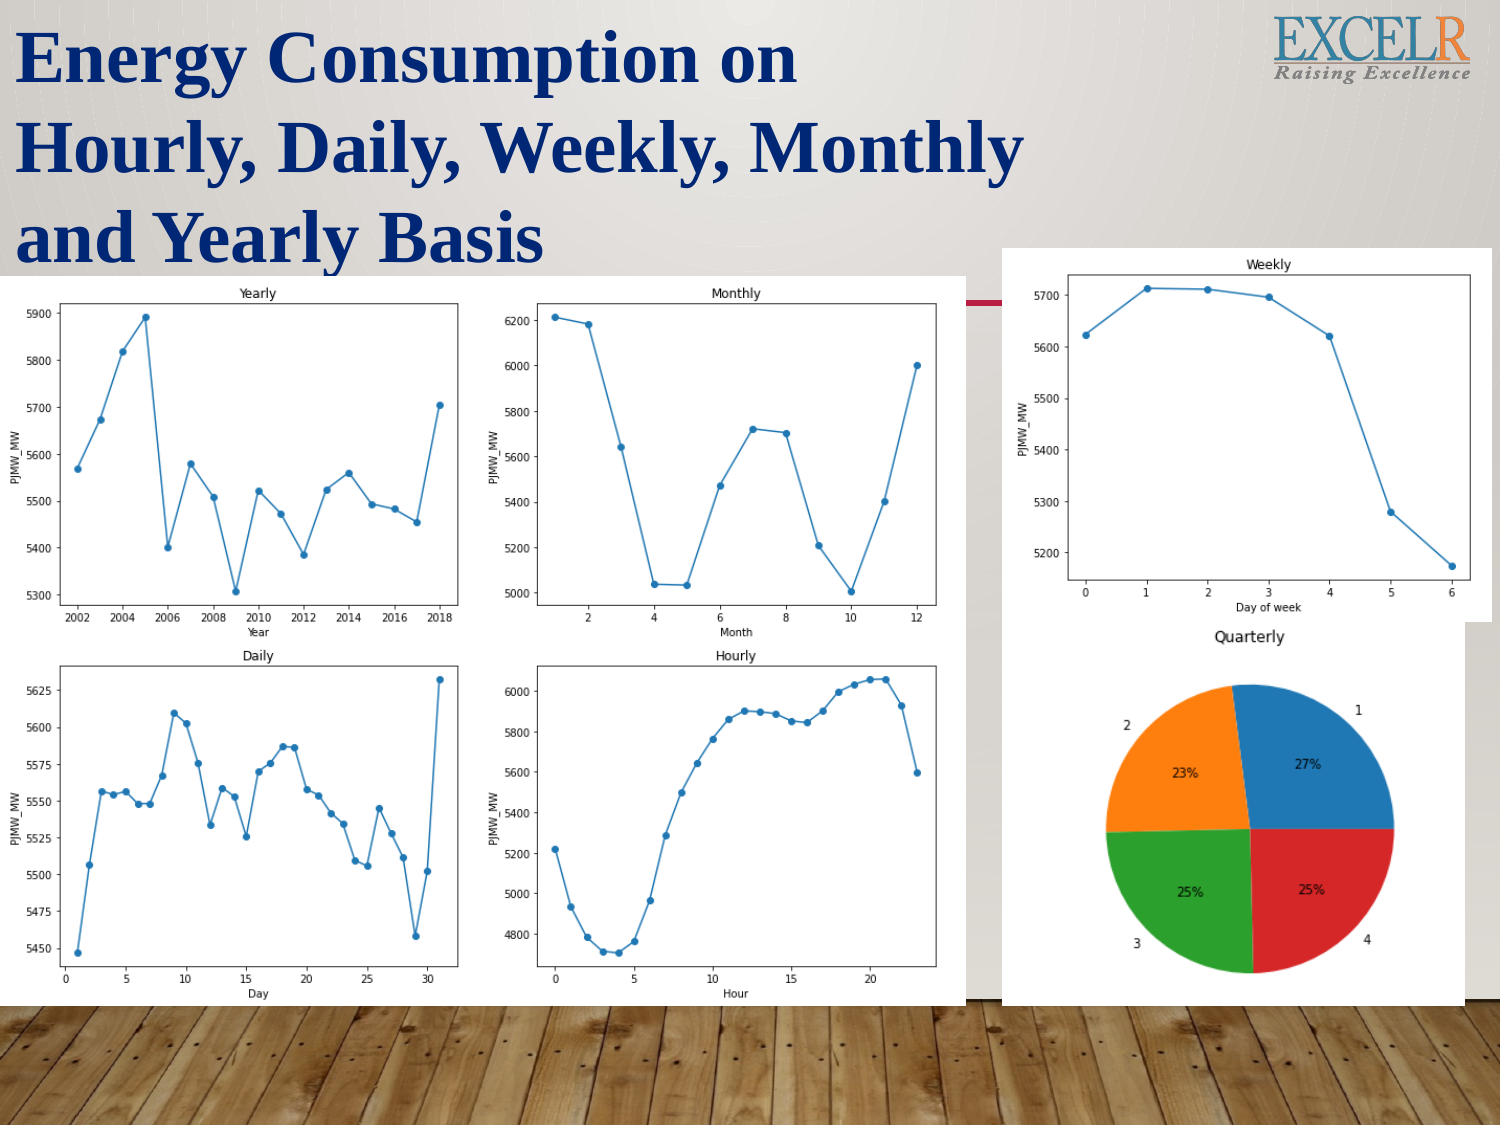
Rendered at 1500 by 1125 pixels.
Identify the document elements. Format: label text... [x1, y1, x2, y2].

picture [0, 248, 1500, 1125]
text_box Energy Consumption on Hourly, Daily, Weekly, Monthly and Yearly Basis [0, 0, 1064, 285]
picture [1274, 16, 1470, 85]
